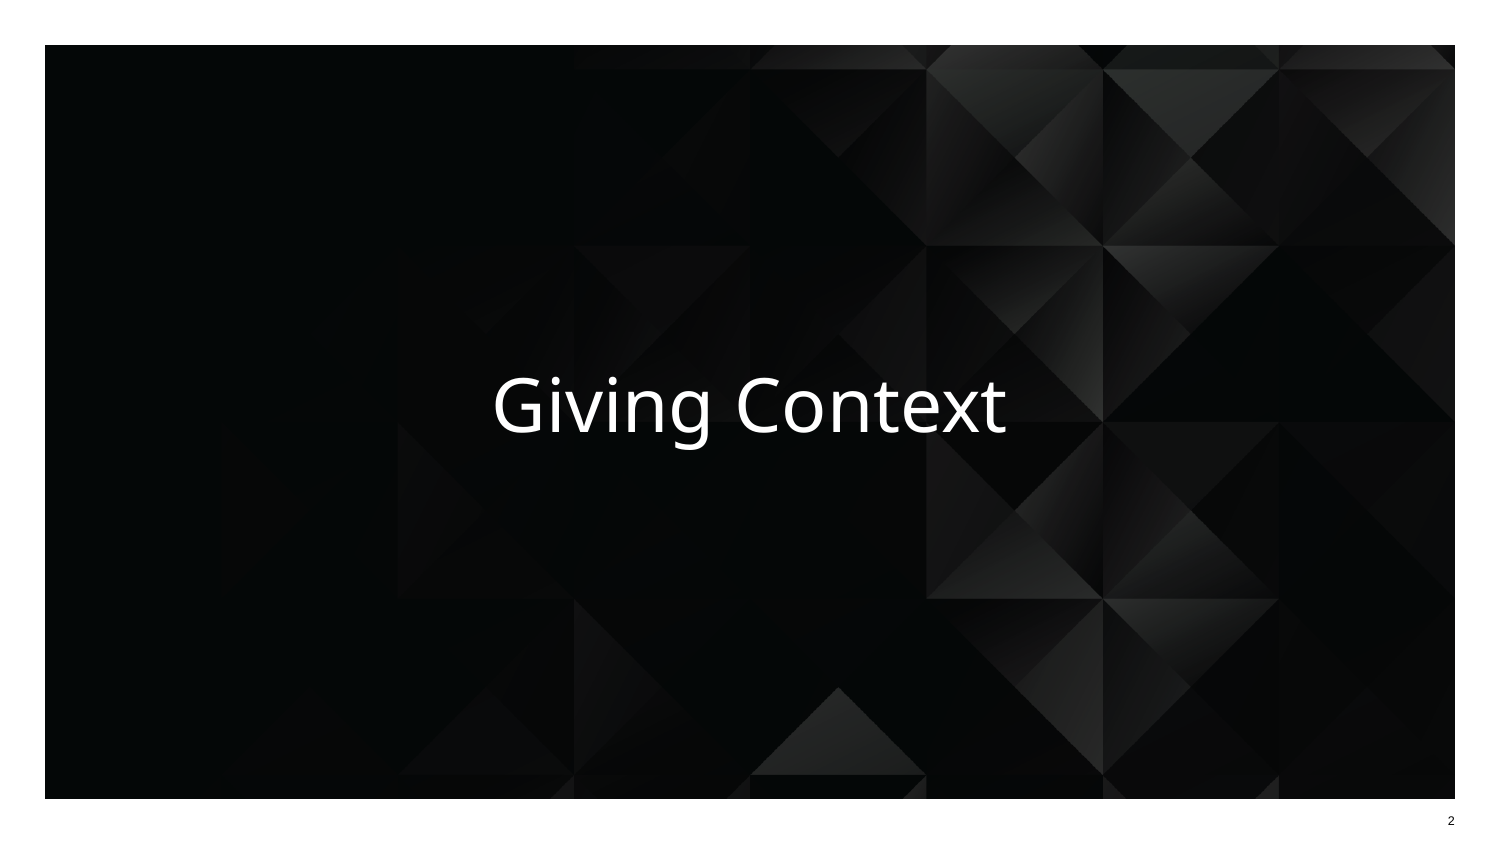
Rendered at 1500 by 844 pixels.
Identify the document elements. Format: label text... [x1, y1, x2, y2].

picture [45, 45, 1455, 342]
picture [45, 473, 1455, 799]
slide_number ‹#› [1412, 813, 1455, 831]
title Giving Context [45, 342, 1455, 473]
